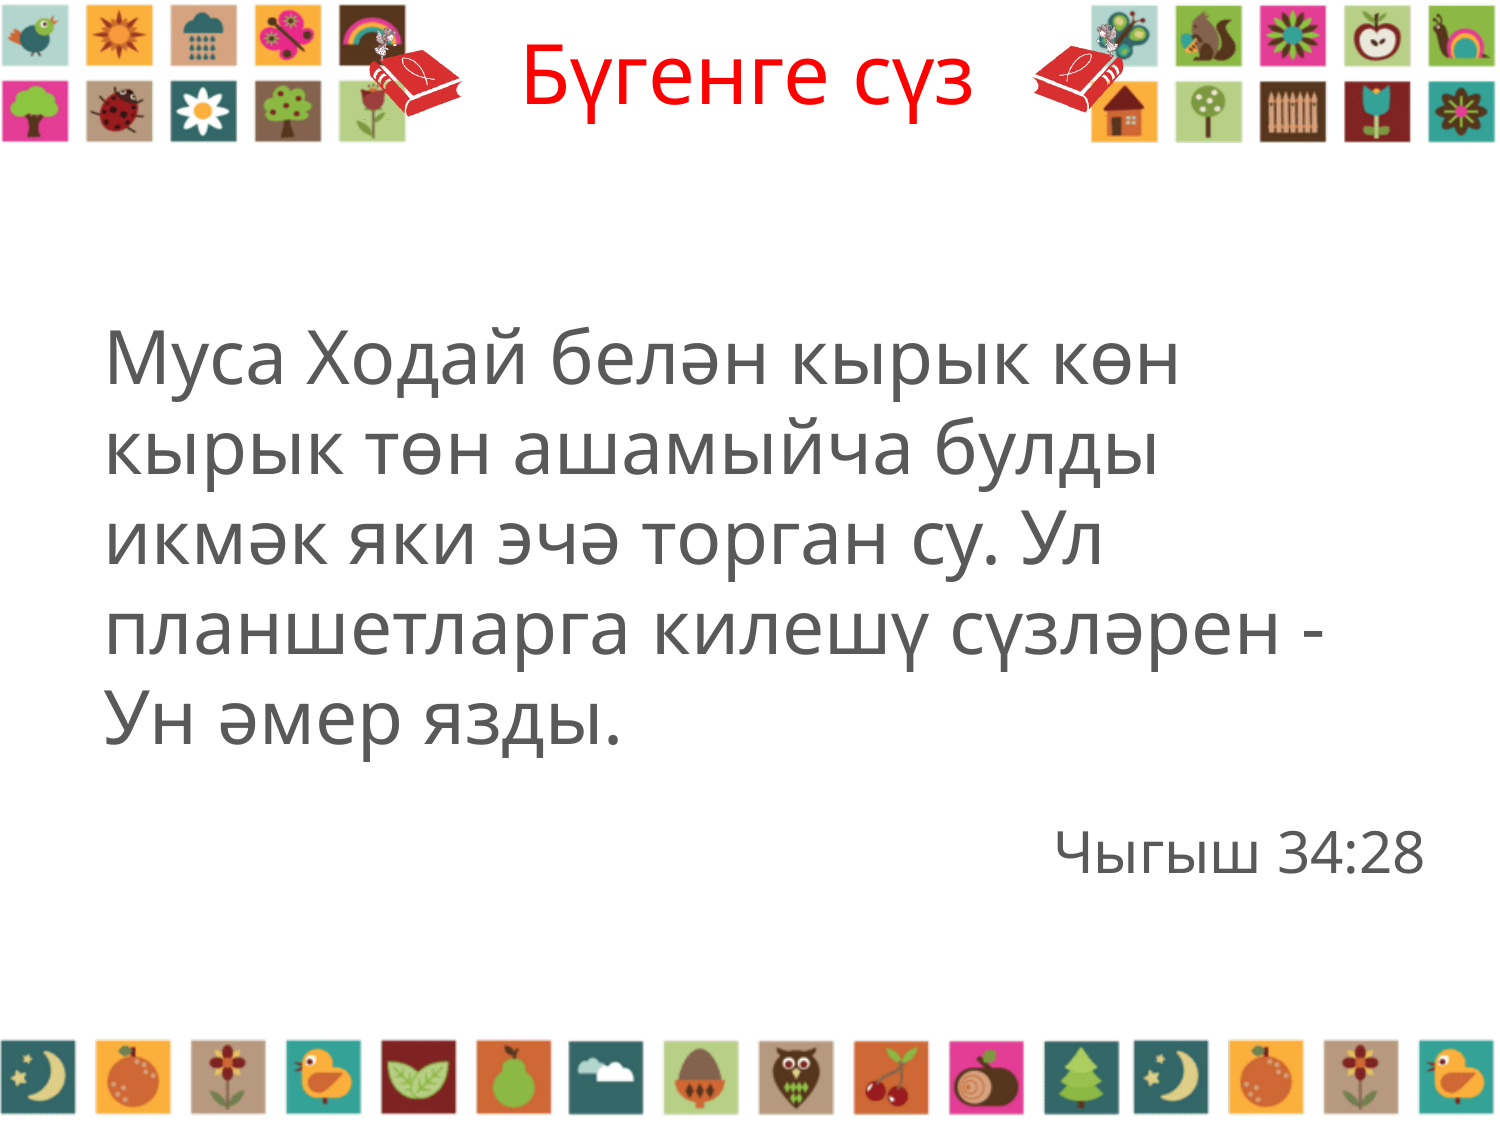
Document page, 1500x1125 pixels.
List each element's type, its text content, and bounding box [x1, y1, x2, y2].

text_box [0, 1028, 1500, 1118]
text_box Чыгыш 34:28 [808, 807, 1441, 893]
picture [1001, 3, 1500, 150]
text_box Бүгенге сүз [425, 13, 1078, 129]
text_box Муса Ходай белән кырык көн кырык төн ашамыйча булды икмәк яки эчә торган су. Ул планшетларга килешү сүзләрен - Ун әмер язды. [88, 302, 1436, 768]
picture [0, 3, 494, 150]
